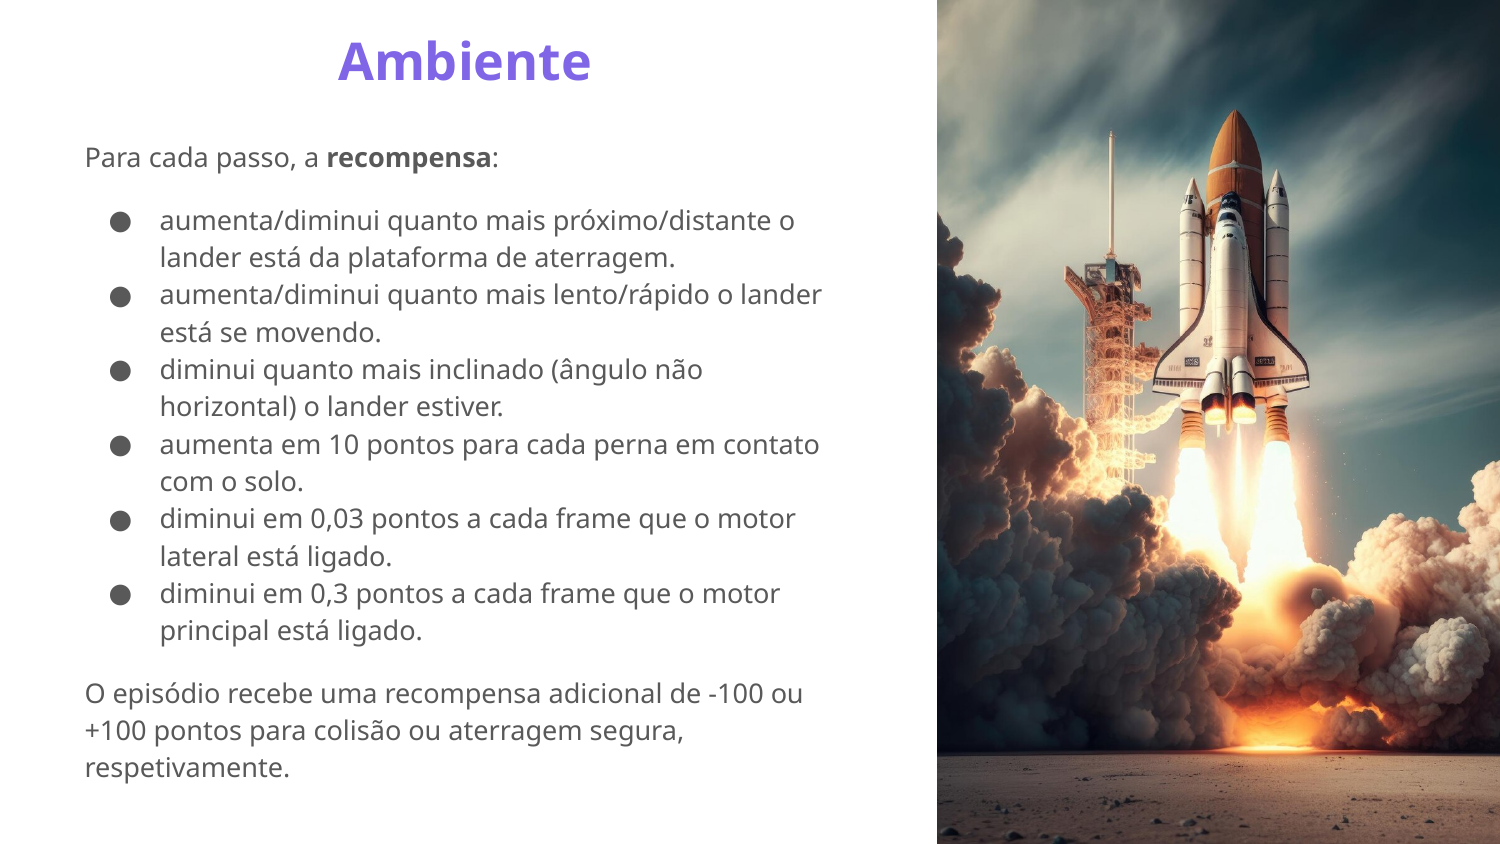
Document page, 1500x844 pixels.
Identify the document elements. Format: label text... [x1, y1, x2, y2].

picture [937, 0, 1500, 844]
title Ambiente [133, 13, 797, 108]
list Para cada passo, a recompensa: aumenta/diminui quanto mais próximo/distante o lander está da plataforma de aterragem. aumenta/diminui quanto mais lento/rápido o lander está se movendo. diminui quanto mais inclinado (ângulo não horizontal) o lander estiver. aumenta em 10 pontos para cada perna em contato com o solo. diminui em 0,03 pontos a cada frame que o motor lateral está ligado. diminui em 0,3 pontos a cada frame que o motor principal está ligado. O episódio recebe uma recompensa adicional de -100 ou +100 pontos para colisão ou aterragem segura, respetivamente. [69, 120, 861, 801]
